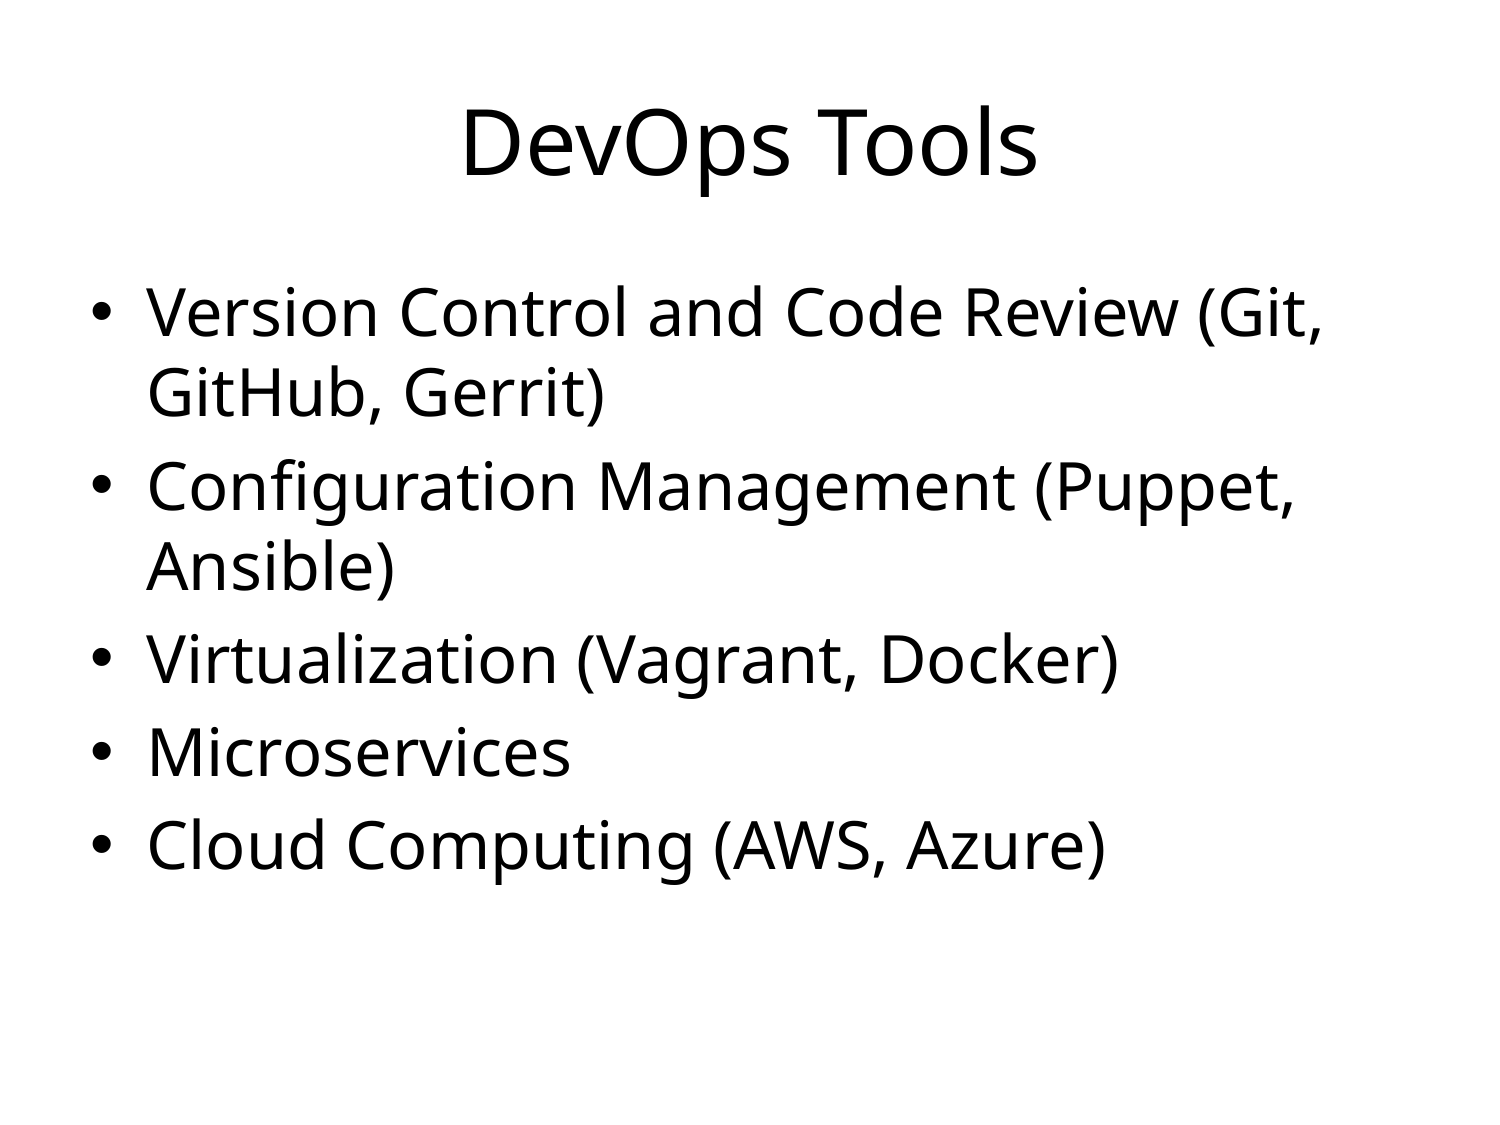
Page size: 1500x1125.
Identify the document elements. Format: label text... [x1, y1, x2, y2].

title DevOps Tools [75, 45, 1425, 233]
list Version Control and Code Review (Git, GitHub, Gerrit) Configuration Management (Puppet, Ansible) Virtualization (Vagrant, Docker) Microservices Cloud Computing (AWS, Azure) [75, 262, 1425, 1005]
